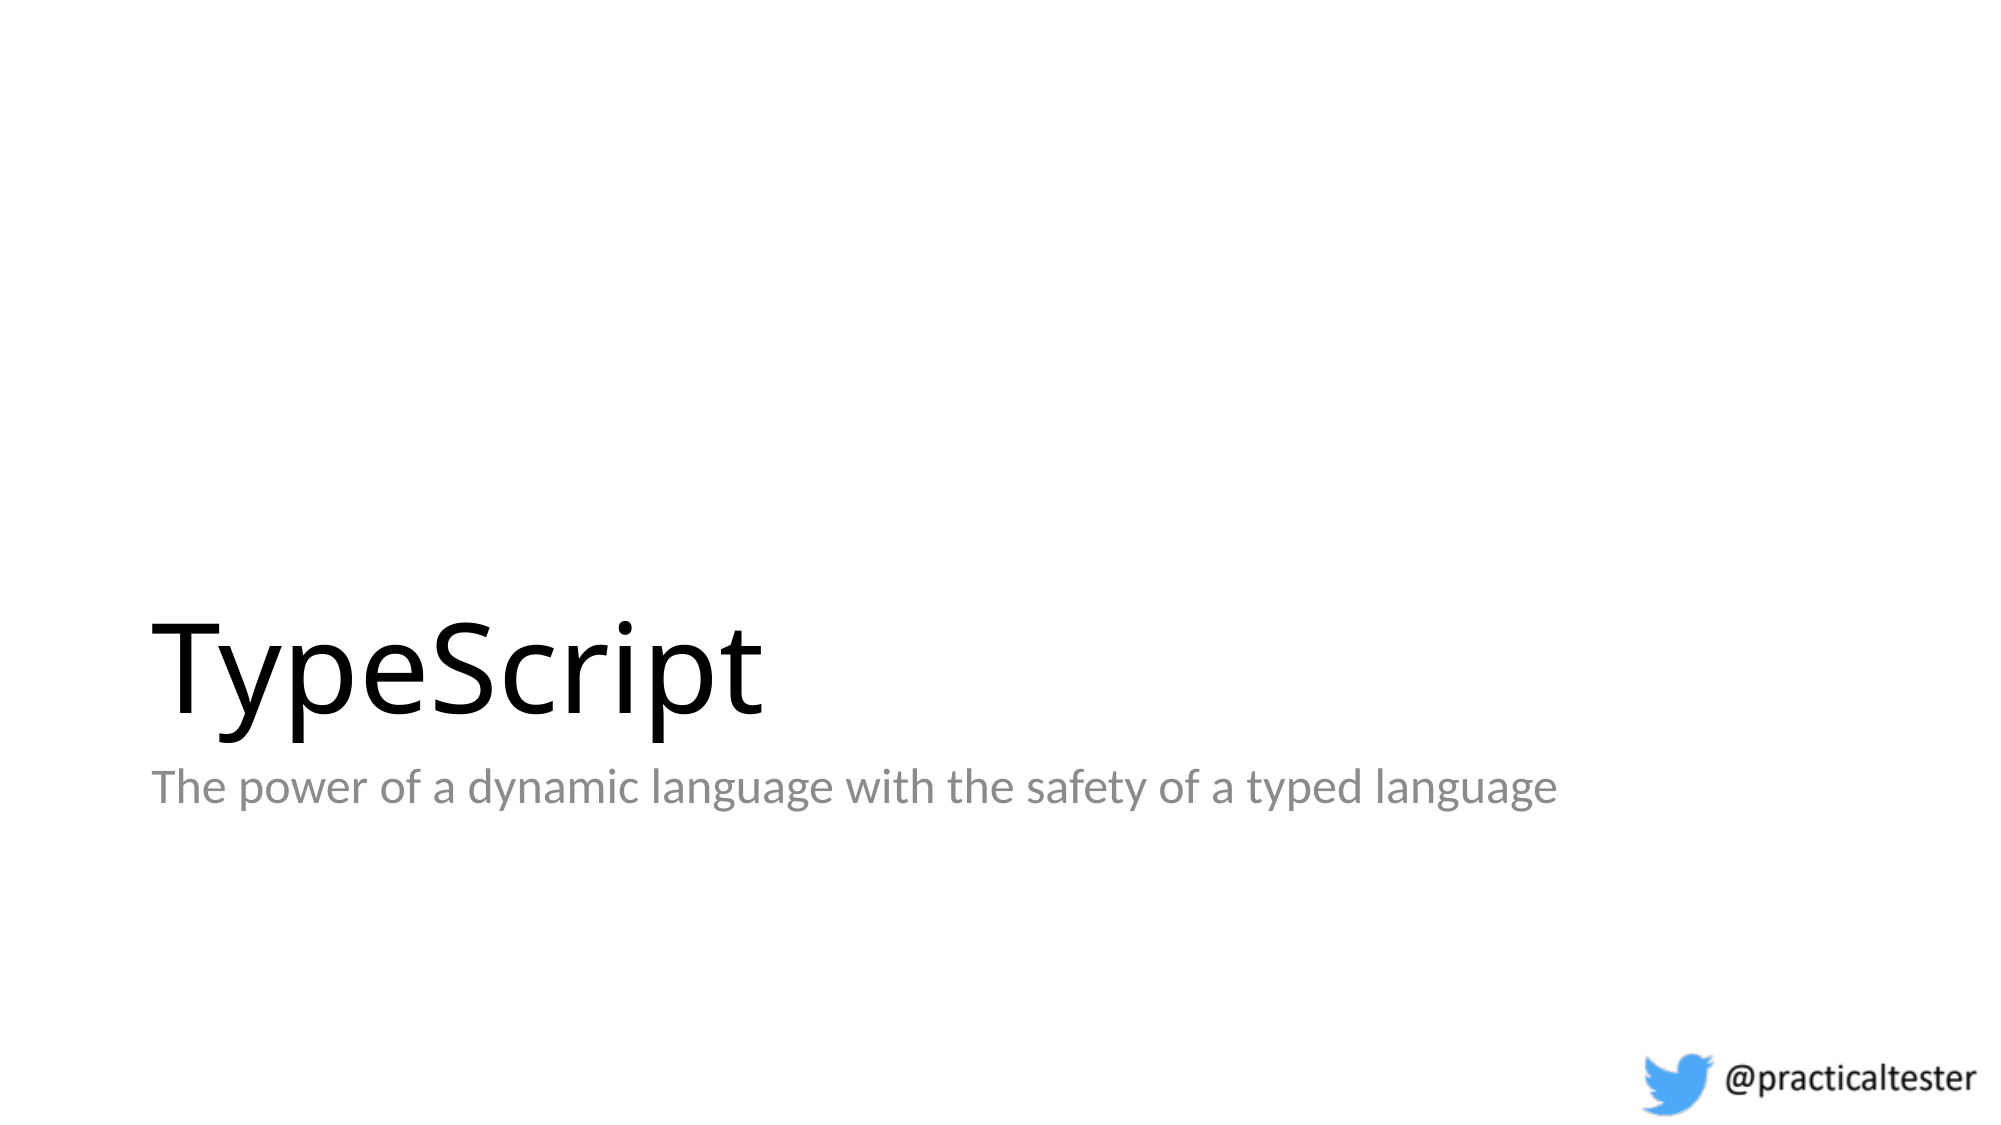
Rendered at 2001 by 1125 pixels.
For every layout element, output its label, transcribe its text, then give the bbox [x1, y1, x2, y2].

title TypeScript [136, 280, 1862, 749]
picture [1633, 1041, 2000, 1125]
list The power of a dynamic language with the safety of a typed language [136, 752, 1862, 999]
